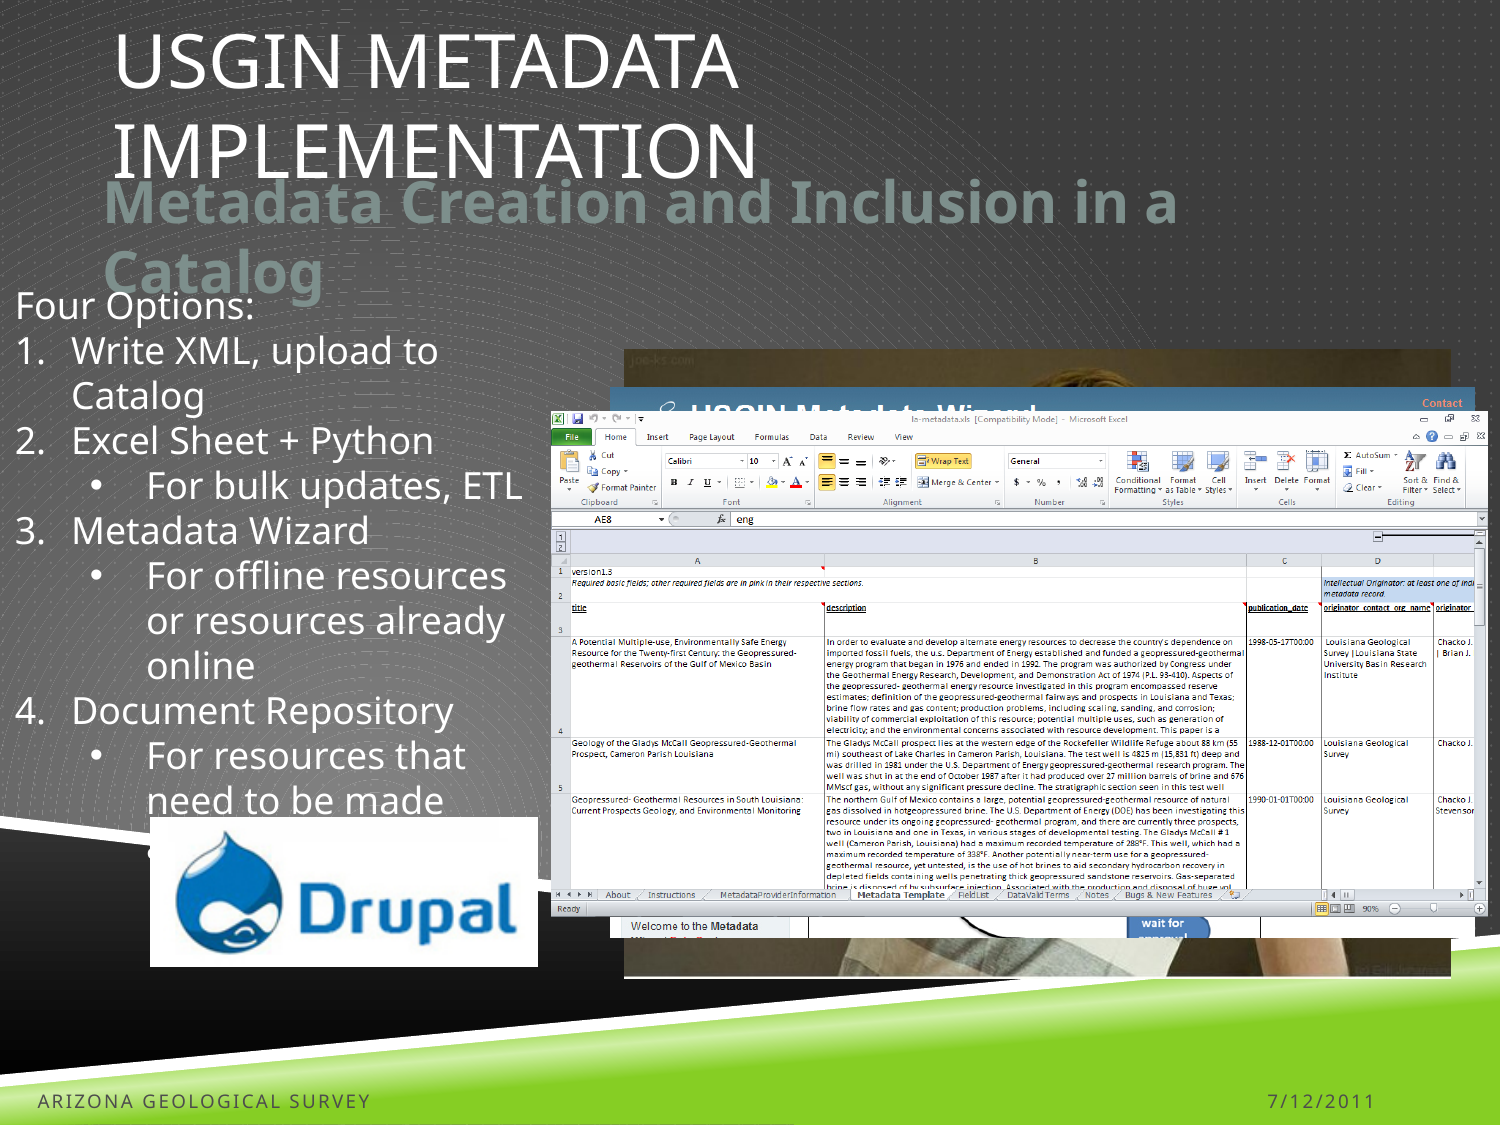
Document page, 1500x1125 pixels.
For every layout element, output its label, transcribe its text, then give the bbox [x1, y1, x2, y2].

text_box Metadata Creation and Inclusion in a Catalog [87, 157, 1375, 313]
footer Arizona Geological Survey [37, 1052, 513, 1113]
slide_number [1050, 1052, 1375, 1113]
picture [551, 349, 1488, 980]
text_box Four Options: Write XML, upload to Catalog Excel Sheet + Python For bulk updates, ETL Metadata Wizard For offline resources or resources already online Document Repository For resources that need to be made available online [0, 274, 563, 875]
picture [149, 817, 538, 967]
title USGIN Metadata Implementation [112, 45, 1388, 163]
